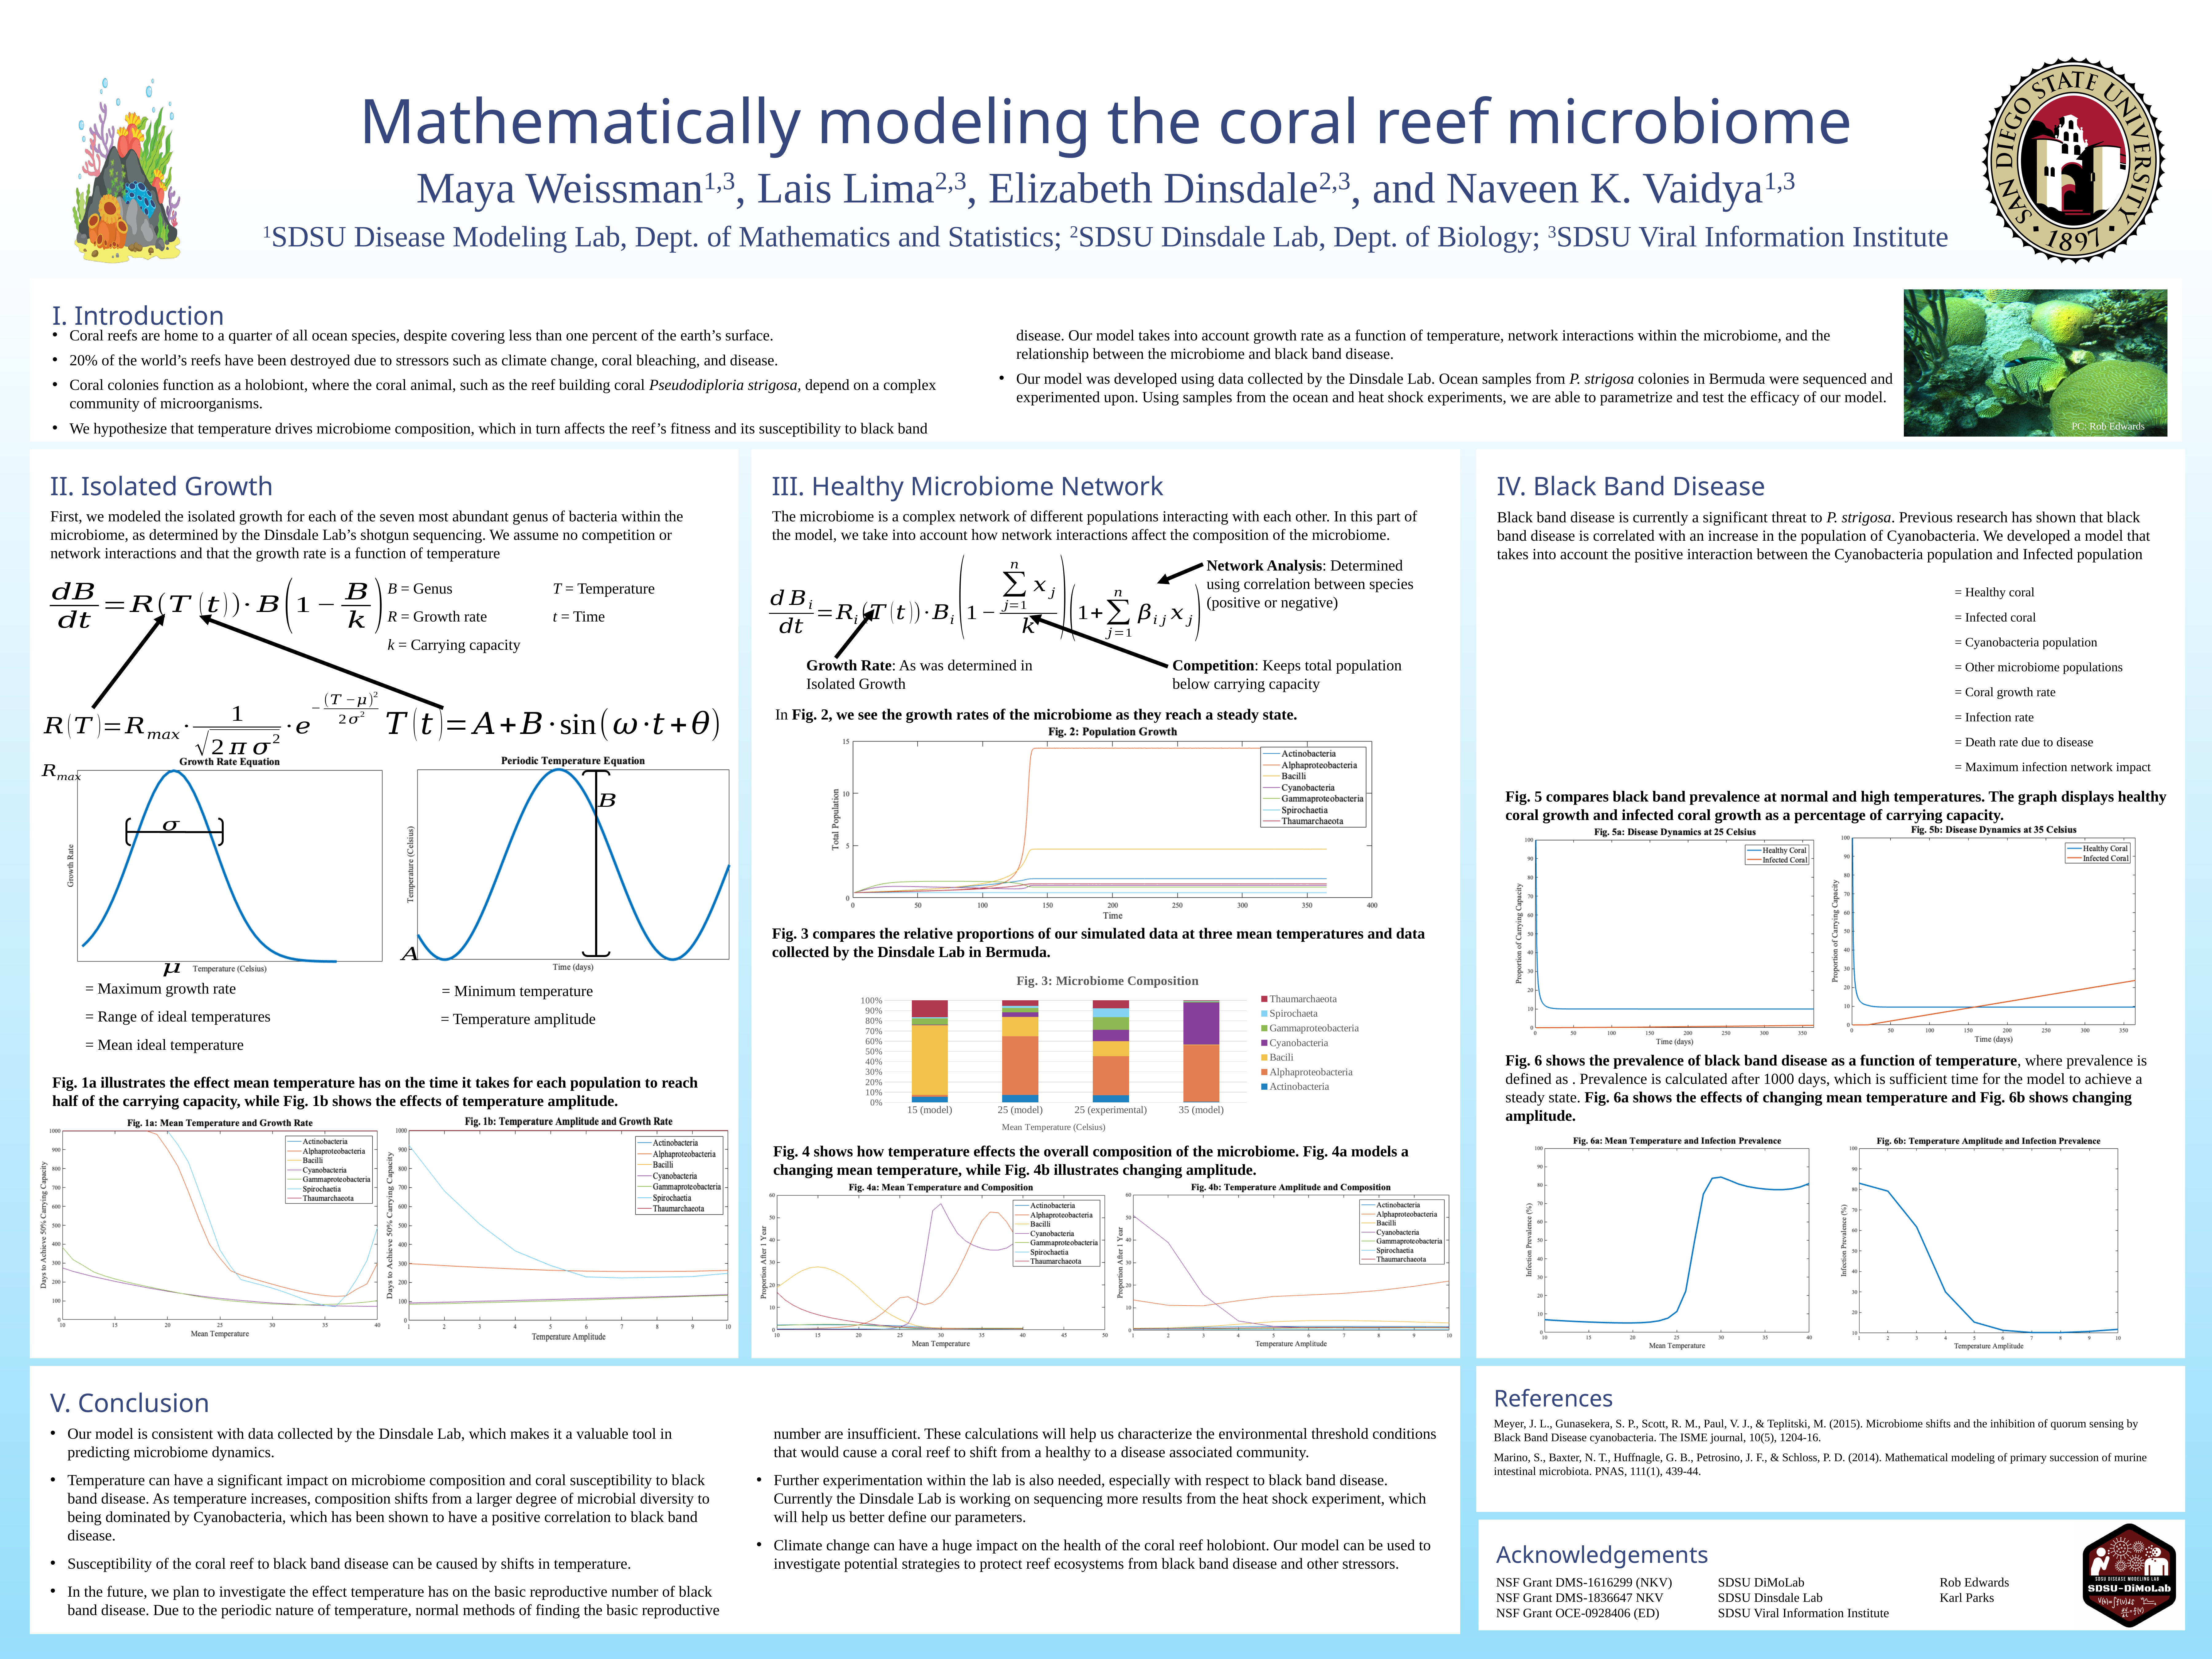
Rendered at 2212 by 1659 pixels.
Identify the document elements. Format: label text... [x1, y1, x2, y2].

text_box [41, 756, 387, 978]
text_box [835, 609, 875, 658]
picture [759, 1182, 1113, 1348]
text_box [1476, 449, 2185, 1359]
text_box Maya Weissman1,3, Lais Lima2,3, Elizabeth Dinsdale2,3, and Naveen K. Vaidya1,3 1SDSU Disease Modeling Lab, Dept. of Mathematics and Statistics; 2SDSU Dinsdale Lab, Dept. of Biology; 3SDSU Viral Information Institute [220, 156, 1980, 256]
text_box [1029, 616, 1168, 667]
picture [34, 71, 219, 278]
picture [1830, 824, 2139, 1046]
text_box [1476, 1366, 2185, 1512]
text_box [1157, 564, 1203, 584]
picture [1514, 826, 1820, 1048]
text_box Mathematically modeling the coral reef microbiome [220, 78, 1980, 156]
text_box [92, 614, 165, 708]
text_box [30, 278, 2182, 442]
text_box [199, 616, 443, 708]
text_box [1478, 1520, 2185, 1638]
picture [1904, 289, 2167, 437]
picture [1116, 1182, 1461, 1348]
picture [1839, 1135, 2124, 1350]
picture [39, 1115, 737, 1342]
picture [830, 725, 1386, 921]
picture [405, 755, 738, 976]
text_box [29, 1366, 1461, 1634]
picture [1524, 1135, 1814, 1350]
chart [850, 963, 1365, 1143]
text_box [29, 449, 739, 1359]
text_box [751, 449, 1461, 1359]
picture [1981, 56, 2166, 264]
picture [2073, 1520, 2182, 1630]
